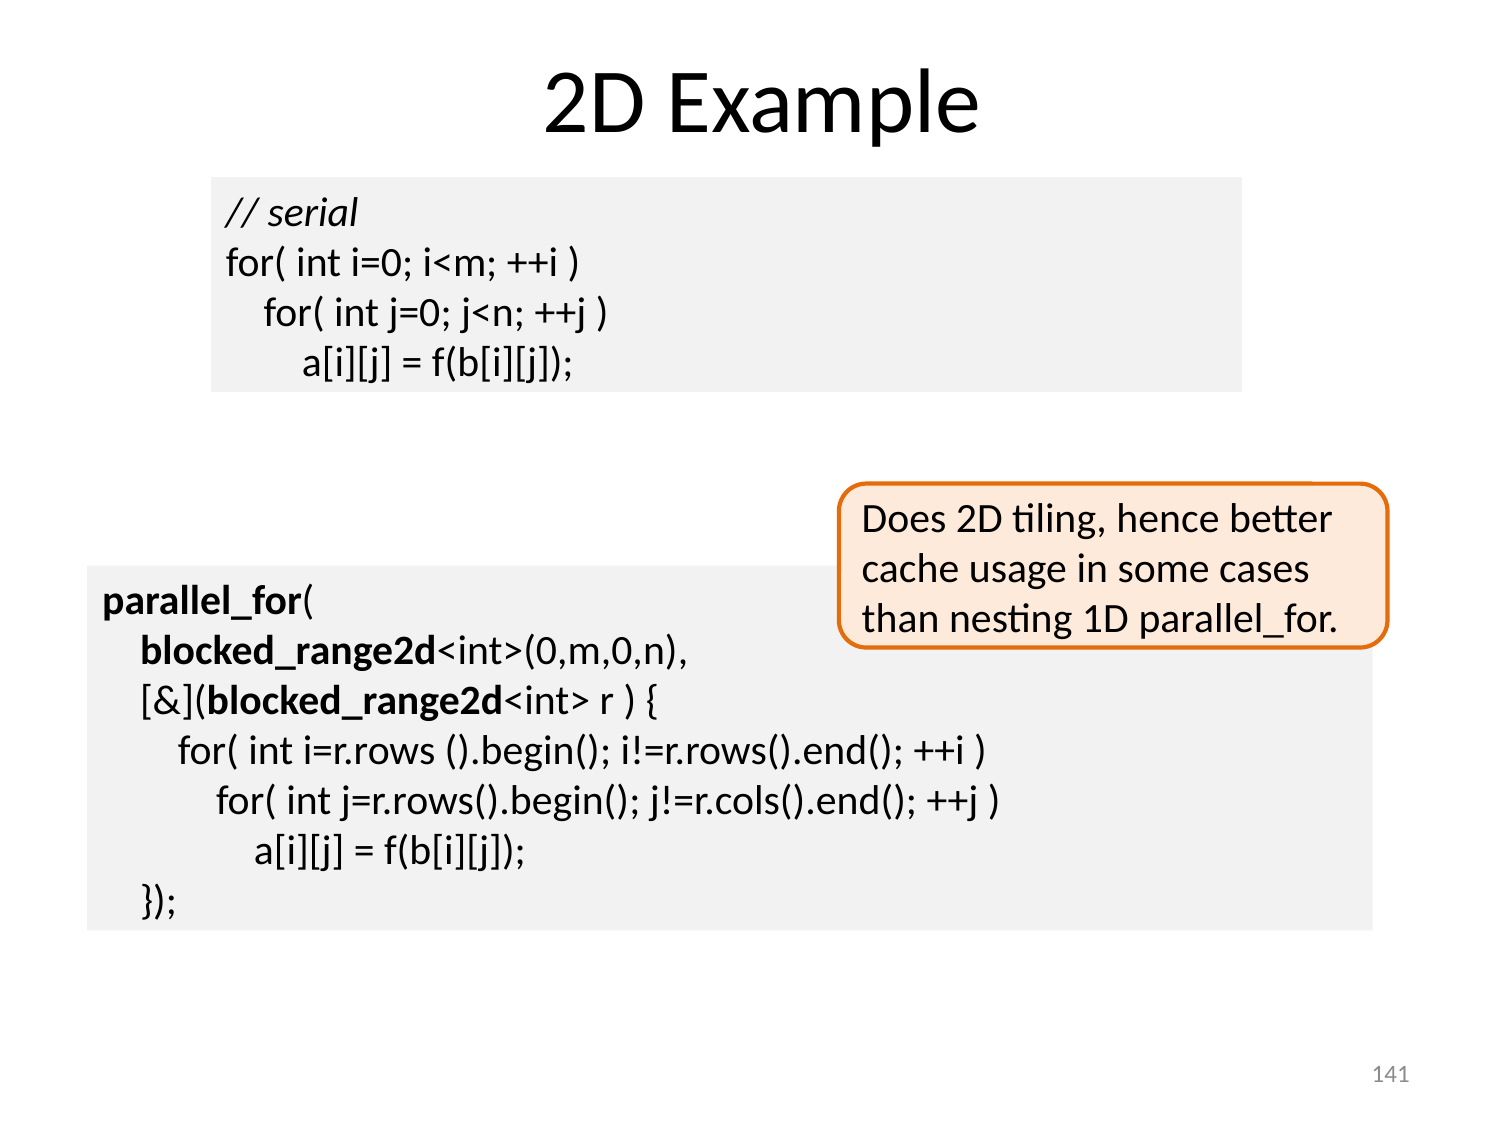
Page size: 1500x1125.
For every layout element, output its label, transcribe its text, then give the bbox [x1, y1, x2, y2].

title 2D Example [87, 2, 1438, 190]
slide_number 141 [1074, 1042, 1425, 1103]
text_box Does 2D tiling, hence better cache usage in some cases than nesting 1D parallel_for. [838, 483, 1388, 648]
text_box parallel_for( blocked_range2d<int>(0,m,0,n), [&](blocked_range2d<int> r ) { for( int i=r.rows ().begin(); i!=r.rows().end(); ++i ) for( int j=r.rows().begin(); j!=r.cols().end(); ++j ) a[i][j] = f(b[i][j]); }); [87, 565, 1373, 931]
text_box // serial for( int i=0; i<m; ++i ) for( int j=0; j<n; ++j ) a[i][j] = f(b[i][j]); [211, 177, 1242, 392]
